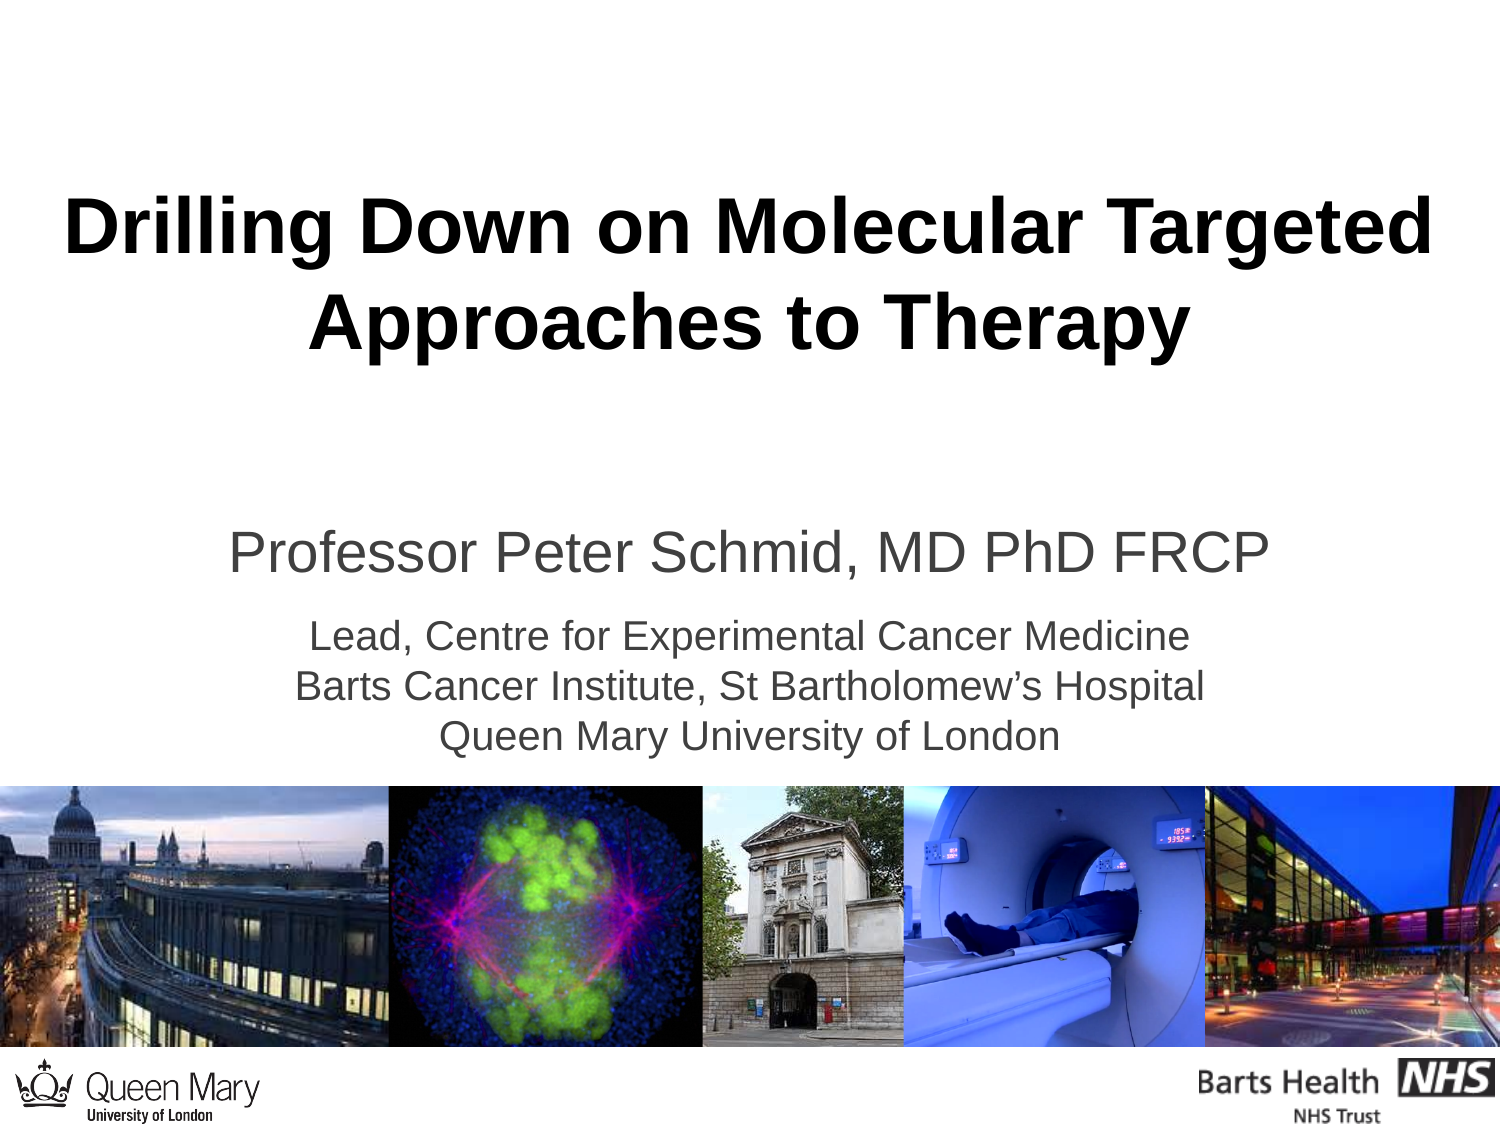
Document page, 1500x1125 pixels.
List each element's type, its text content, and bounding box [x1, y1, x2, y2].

subtitle Professor Peter Schmid, MD PhD FRCP Lead, Centre for Experimental Cancer Medicine Barts Cancer Institute, St Bartholomew’s Hospital Queen Mary University of London [0, 455, 1500, 744]
title Drilling Down on Molecular Targeted Approaches to Therapy [0, 101, 1500, 344]
picture [0, 786, 1500, 1047]
picture [14, 1058, 260, 1124]
picture [1199, 1058, 1495, 1124]
